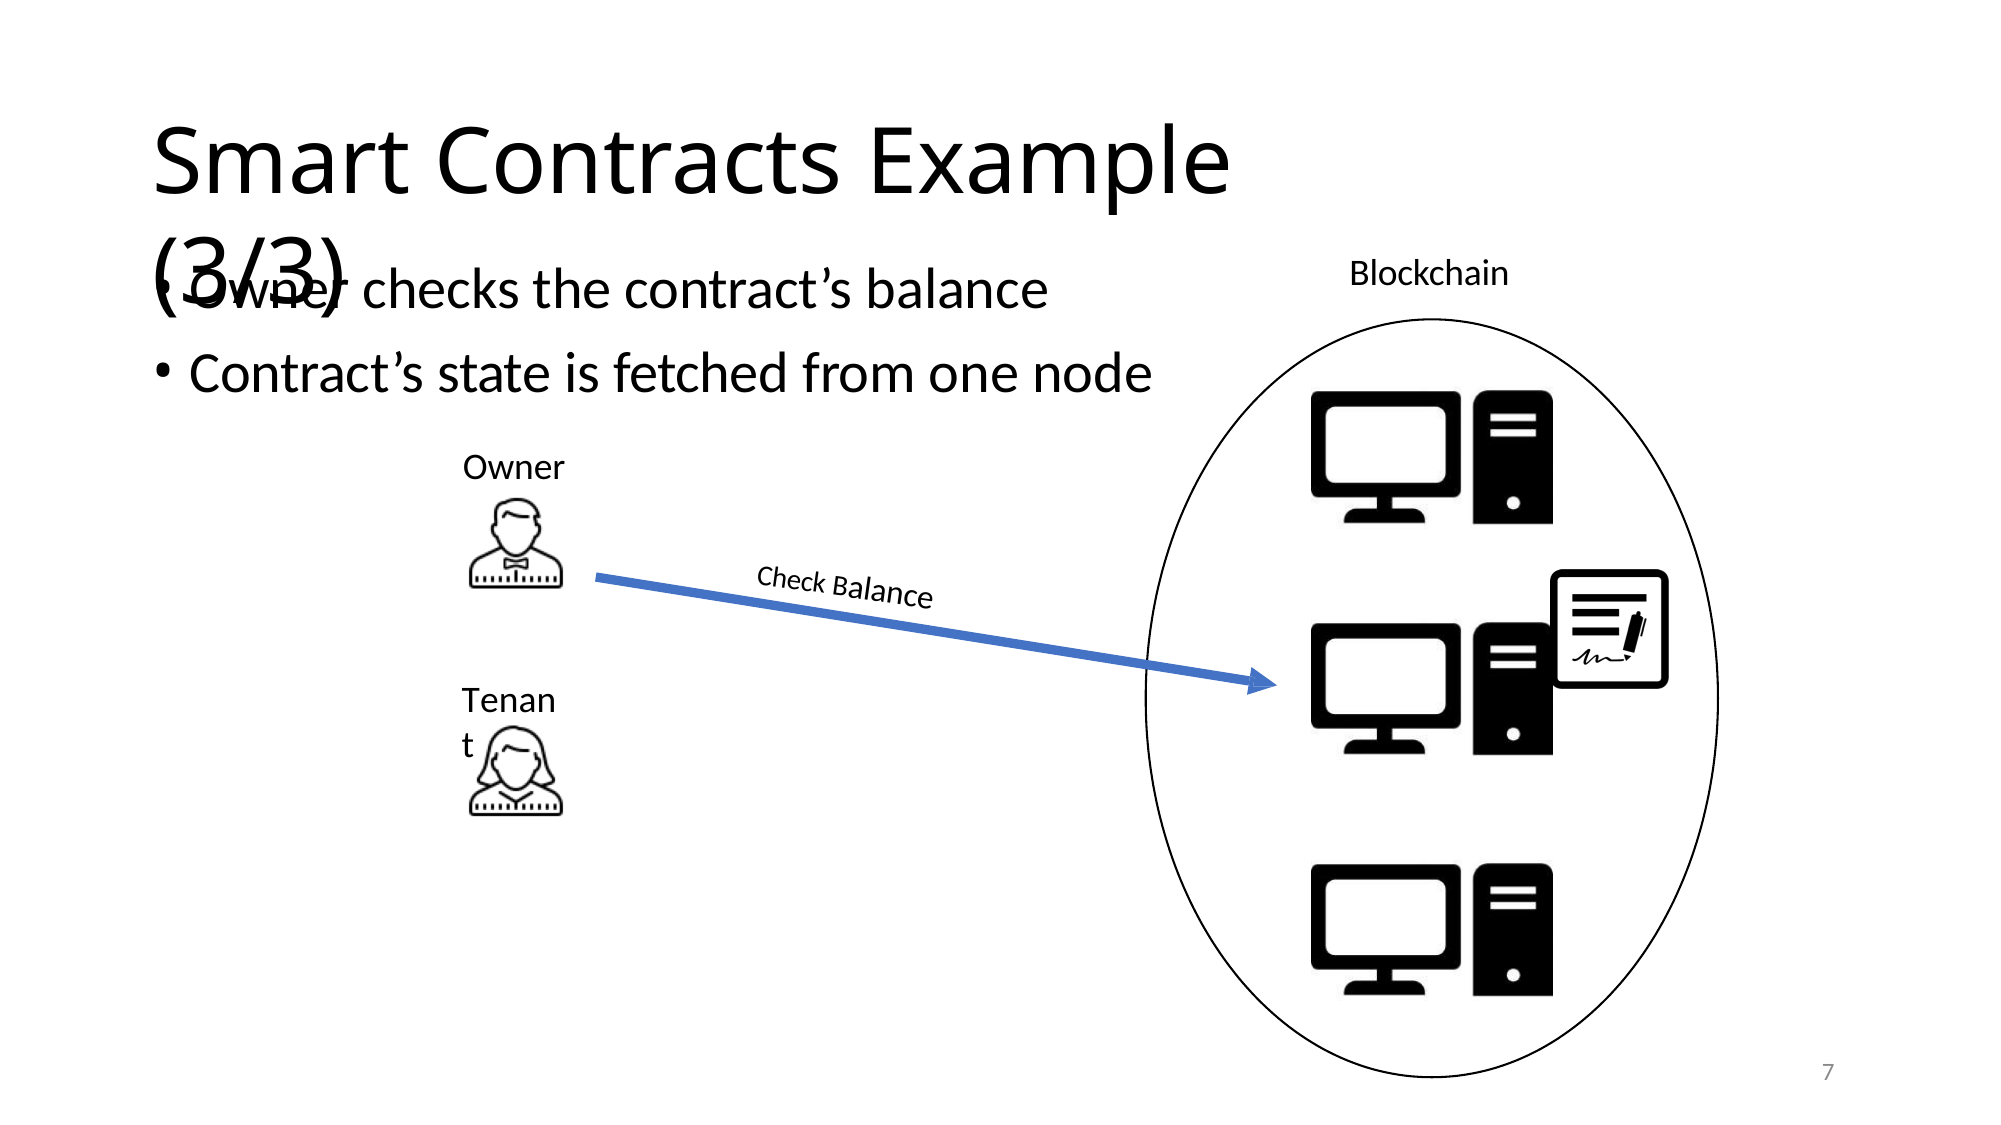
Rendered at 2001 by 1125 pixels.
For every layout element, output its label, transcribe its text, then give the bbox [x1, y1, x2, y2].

slide_number 7 [1815, 1054, 1854, 1125]
text_box Blockchain [1347, 245, 1515, 293]
text_box Tenant [459, 673, 568, 724]
picture [464, 720, 566, 822]
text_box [594, 318, 1720, 1079]
text_box Owner checks the contract’s balance Contract’s state is fetched from one node Owner [150, 235, 1168, 488]
title Smart Contracts Example (3/3) [150, 100, 1279, 316]
picture [464, 491, 566, 593]
